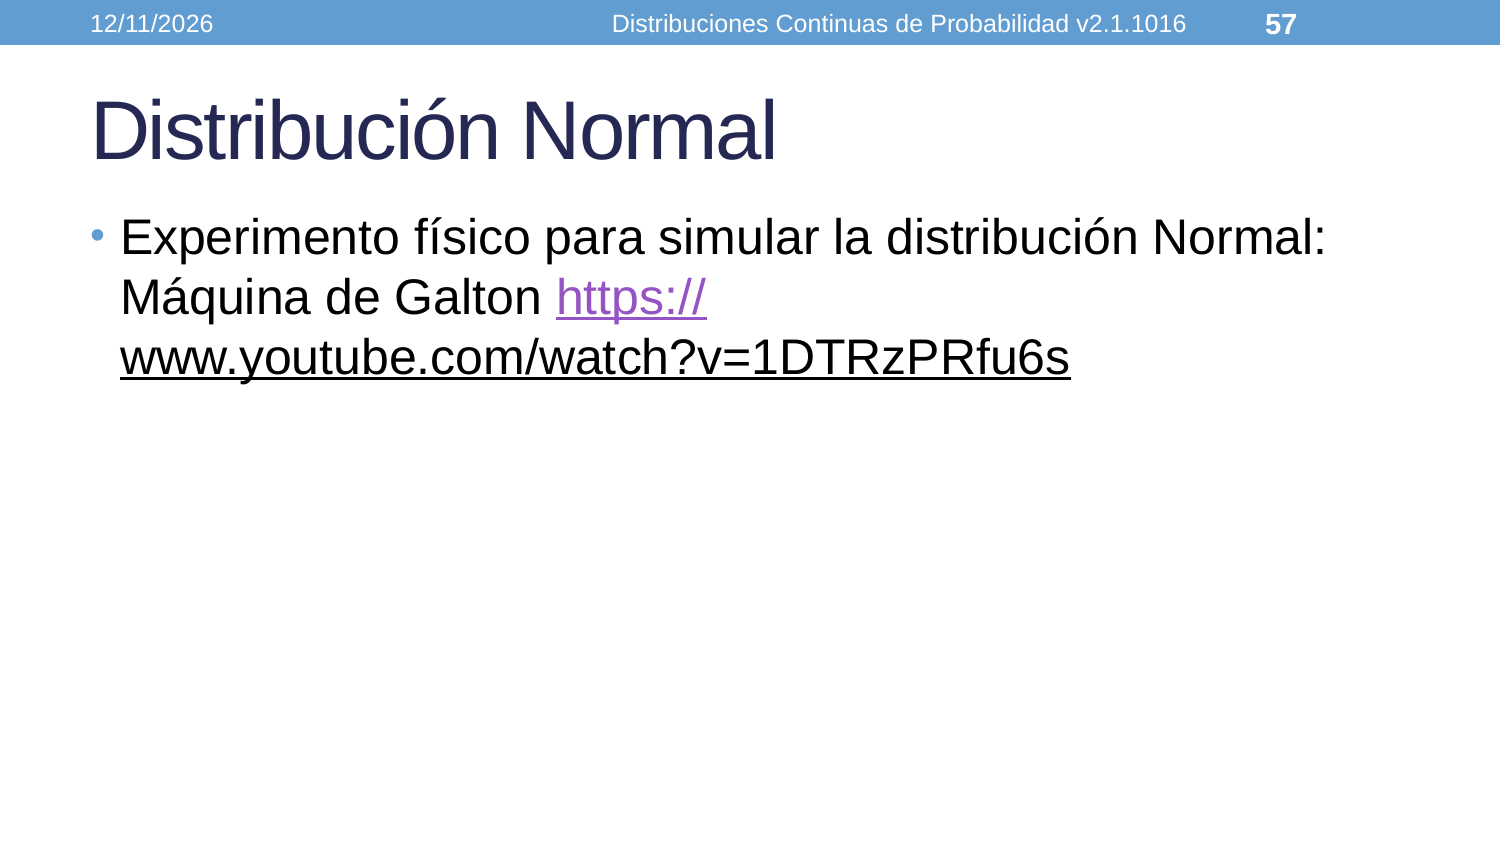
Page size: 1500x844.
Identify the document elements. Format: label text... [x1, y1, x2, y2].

list Experimento físico para simular la distribución Normal: Máquina de Galton https://www.youtube.com/watch?v=1DTRzPRfu6s [75, 196, 1425, 797]
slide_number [75, 2, 550, 43]
footer Distribuciones Continuas de Probabilidad v2.1.1016 [562, 2, 1238, 43]
slide_number 57 [1250, 2, 1425, 43]
title Distribución Normal [75, 65, 1425, 188]
